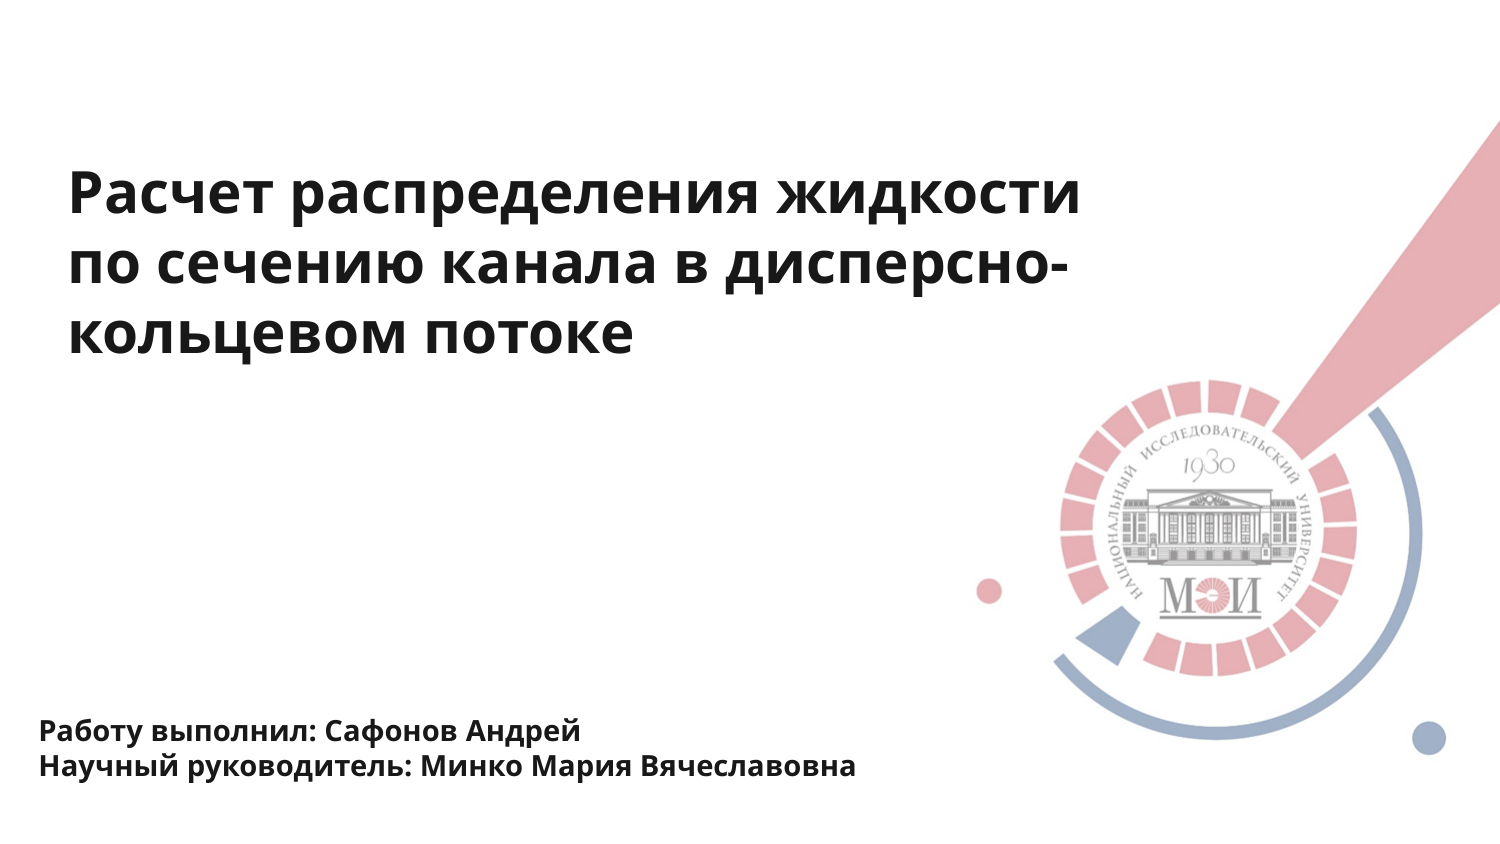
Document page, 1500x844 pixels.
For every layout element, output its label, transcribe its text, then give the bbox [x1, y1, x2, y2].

text_box Расчет распределения жидкости по сечению канала в дисперсно-кольцевом потоке [53, 147, 1152, 373]
text_box Работу выполнил: Сафонов Андрей Научный руководитель: Минко Мария Вячеславовна [23, 705, 873, 790]
picture [0, 0, 1500, 844]
